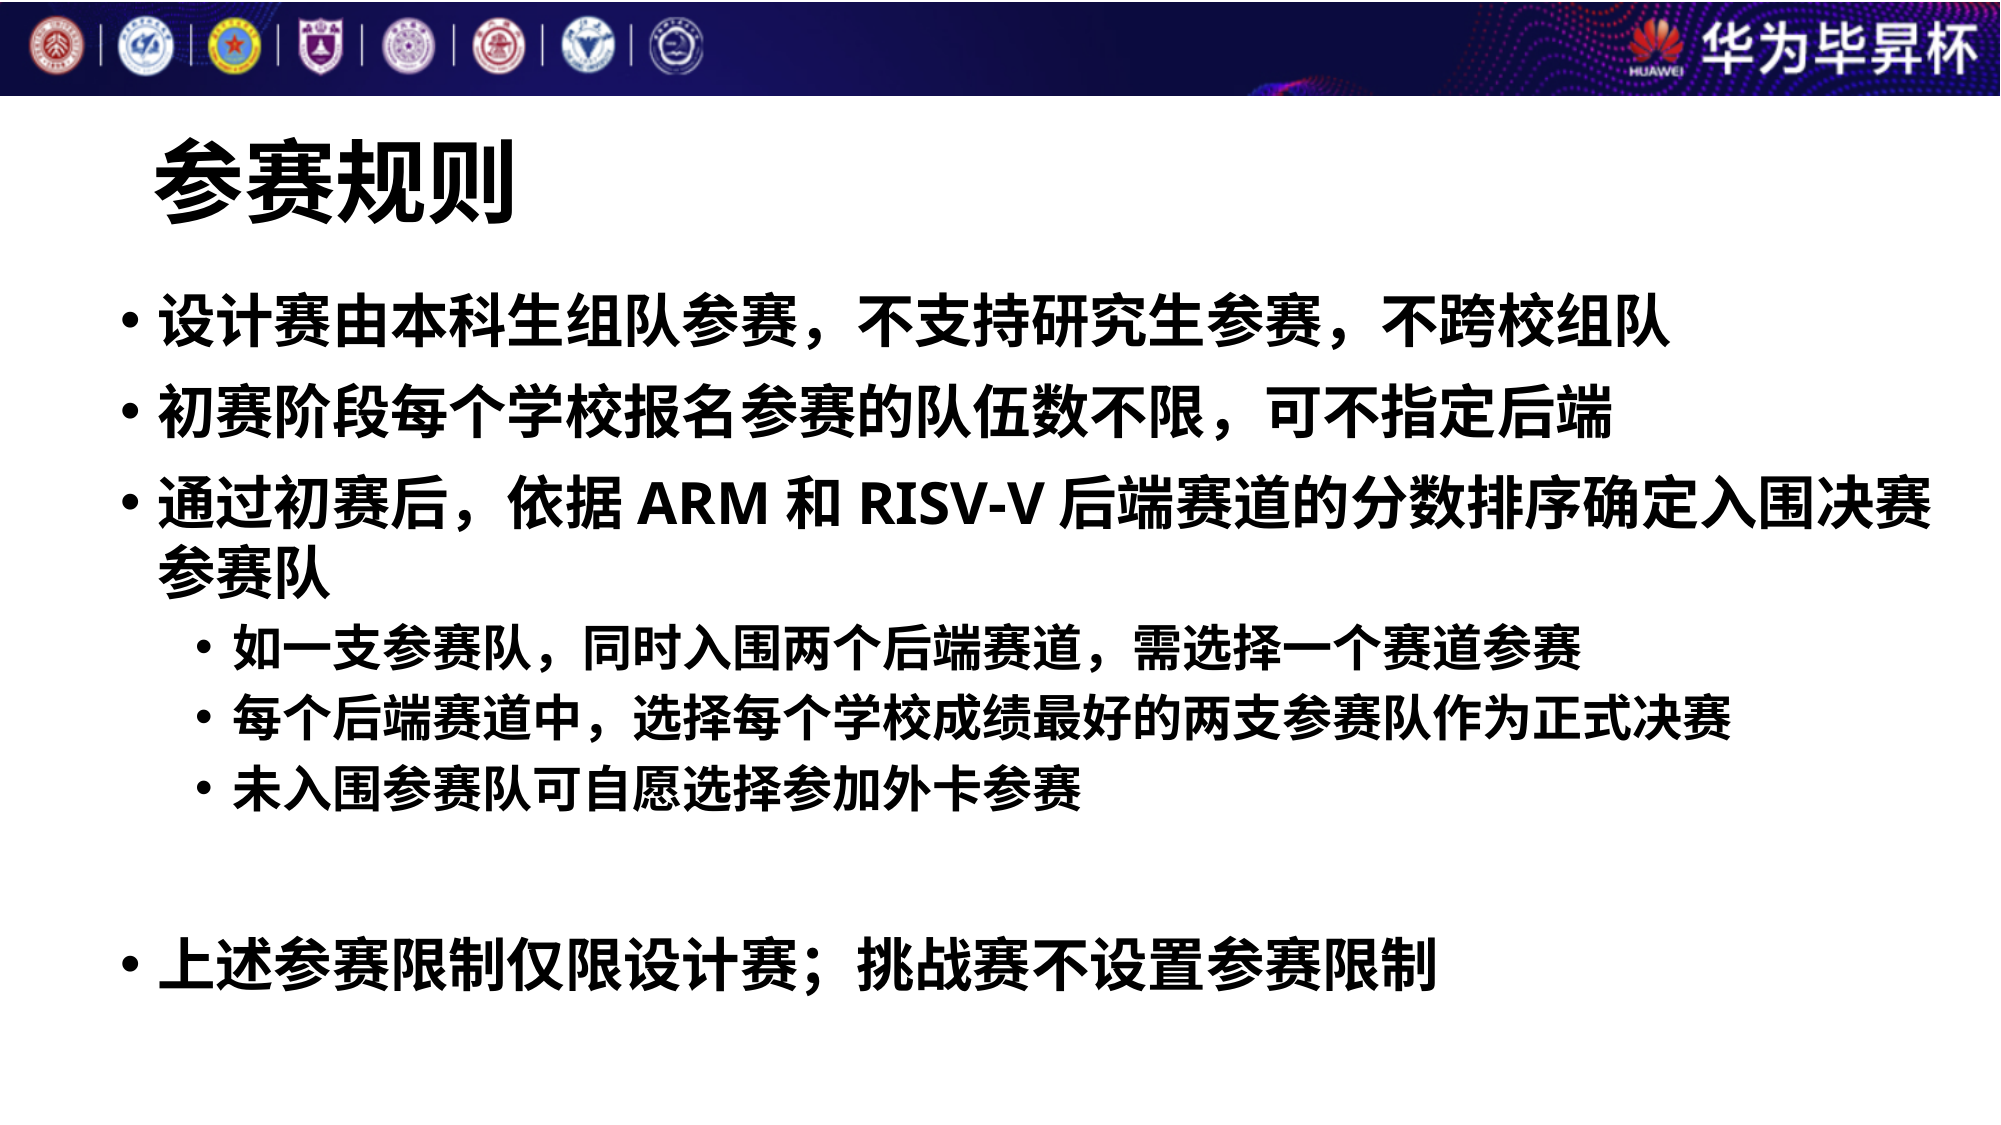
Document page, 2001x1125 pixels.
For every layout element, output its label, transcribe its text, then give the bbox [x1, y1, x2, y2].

list 设计赛由本科生组队参赛，不支持研究生参赛，不跨校组队 初赛阶段每个学校报名参赛的队伍数不限，可不指定后端 通过初赛后，依据ARM和RISV-V后端赛道的分数排序确定入围决赛参赛队 如一支参赛队，同时入围两个后端赛道，需选择一个赛道参赛 每个后端赛道中，选择每个学校成绩最好的两支参赛队作为正式决赛 未入围参赛队可自愿选择参加外卡参赛 上述参赛限制仅限设计赛；挑战赛不设置参赛限制 [105, 277, 1971, 1125]
picture [0, 2, 2000, 96]
title 参赛规则 [137, 96, 1863, 277]
